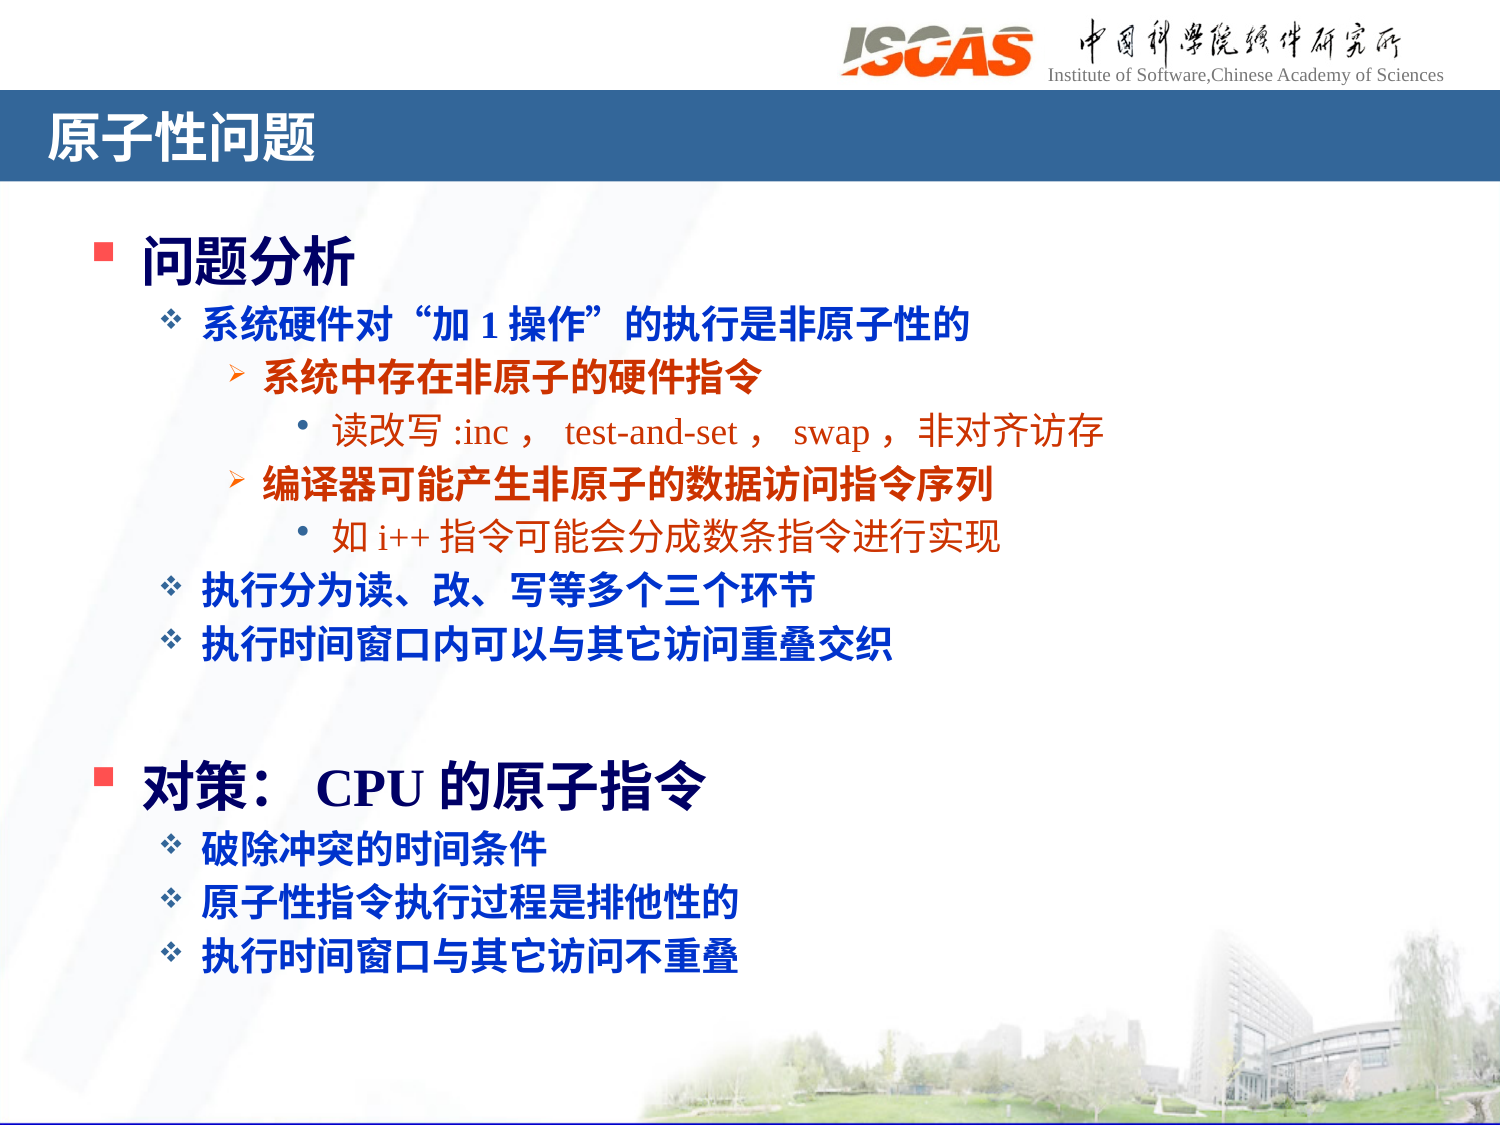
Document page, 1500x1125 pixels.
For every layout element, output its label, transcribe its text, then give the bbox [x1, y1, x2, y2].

picture [837, 18, 1045, 87]
title 原子性问题 [0, 89, 1500, 182]
picture [1077, 15, 1402, 71]
list 问题分析 系统硬件对“加1操作”的执行是非原子性的 系统中存在非原子的硬件指令 读改写:inc，test-and-set，swap，非对齐访存 编译器可能产生非原子的数据访问指令序列 如i++指令可能会分成数条指令进行实现 执行分为读、改、写等多个三个环节 执行时间窗口内可以与其它访问重叠交织 对策：CPU的原子指令 破除冲突的时间条件 原子性指令执行过程是排他性的 执行时间窗口与其它访问不重叠 [73, 219, 1427, 1024]
picture [0, 182, 1500, 1125]
